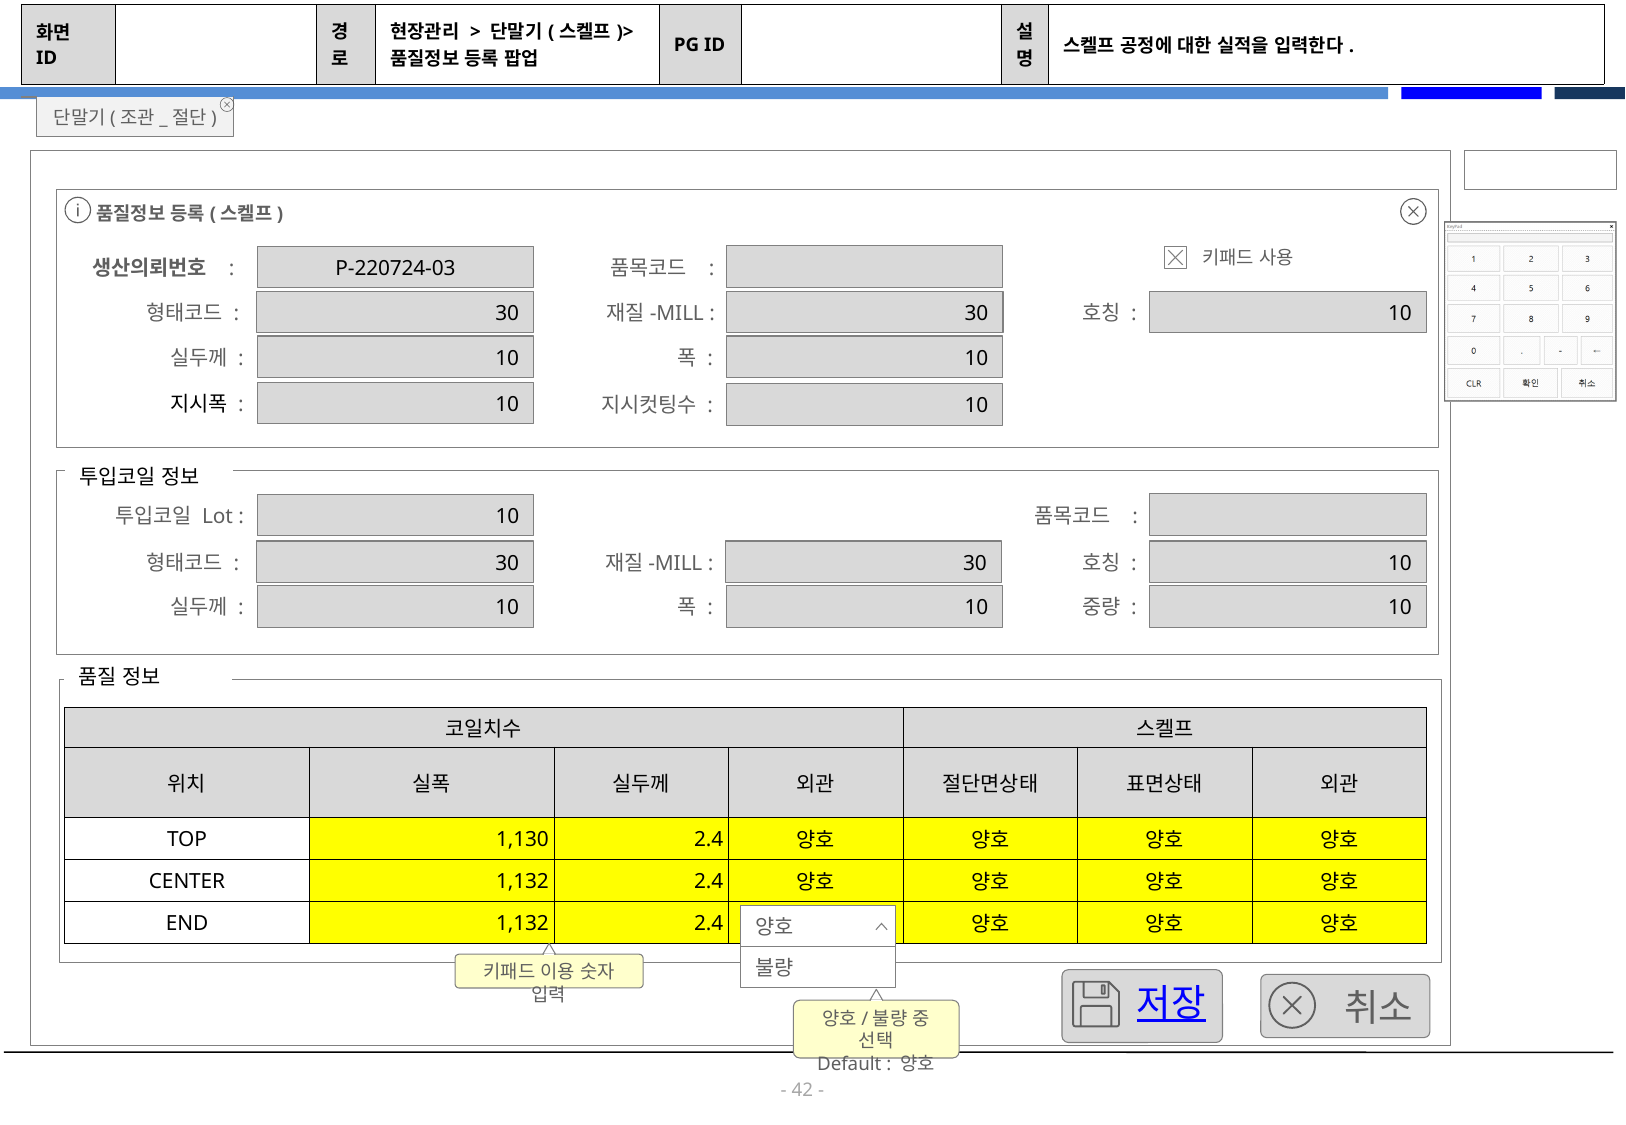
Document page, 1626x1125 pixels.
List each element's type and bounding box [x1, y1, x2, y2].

table_header [116, 5, 316, 84]
table_cell [904, 818, 1077, 859]
table_cell [1253, 818, 1426, 859]
table_header [376, 5, 659, 84]
table_header [1049, 5, 1604, 84]
table_cell [729, 902, 903, 943]
table_cell [555, 860, 728, 901]
table_cell [65, 818, 309, 859]
table_cell [555, 818, 728, 859]
table_cell [1078, 860, 1252, 901]
table_cell [65, 748, 309, 817]
table_cell [555, 902, 728, 943]
table_header [22, 5, 115, 84]
table_header [317, 5, 375, 84]
table_cell [310, 818, 554, 859]
text_box [28, 148, 1452, 1059]
table_header [904, 708, 1426, 747]
table_cell [729, 748, 903, 817]
picture [1444, 221, 1617, 402]
table_cell [1253, 748, 1426, 817]
table_cell [1253, 902, 1426, 943]
table_cell [65, 902, 309, 943]
text_box [20, 96, 235, 137]
table_cell [1078, 818, 1252, 859]
table_cell [1078, 748, 1252, 817]
table_cell [310, 860, 554, 901]
table_header [660, 5, 741, 84]
table_cell [904, 860, 1077, 901]
table_cell [904, 748, 1077, 817]
table_cell [729, 860, 903, 901]
table_cell [1078, 902, 1252, 943]
table_cell [310, 748, 554, 817]
table_header [1002, 5, 1048, 84]
table_cell [729, 818, 903, 859]
table_cell [555, 748, 728, 817]
table_cell [1253, 860, 1426, 901]
table_cell [65, 860, 309, 901]
text_box [1462, 148, 1619, 192]
table_cell [310, 902, 554, 943]
table_header [65, 708, 903, 747]
table_header [742, 5, 1001, 84]
table_cell [904, 902, 1077, 943]
